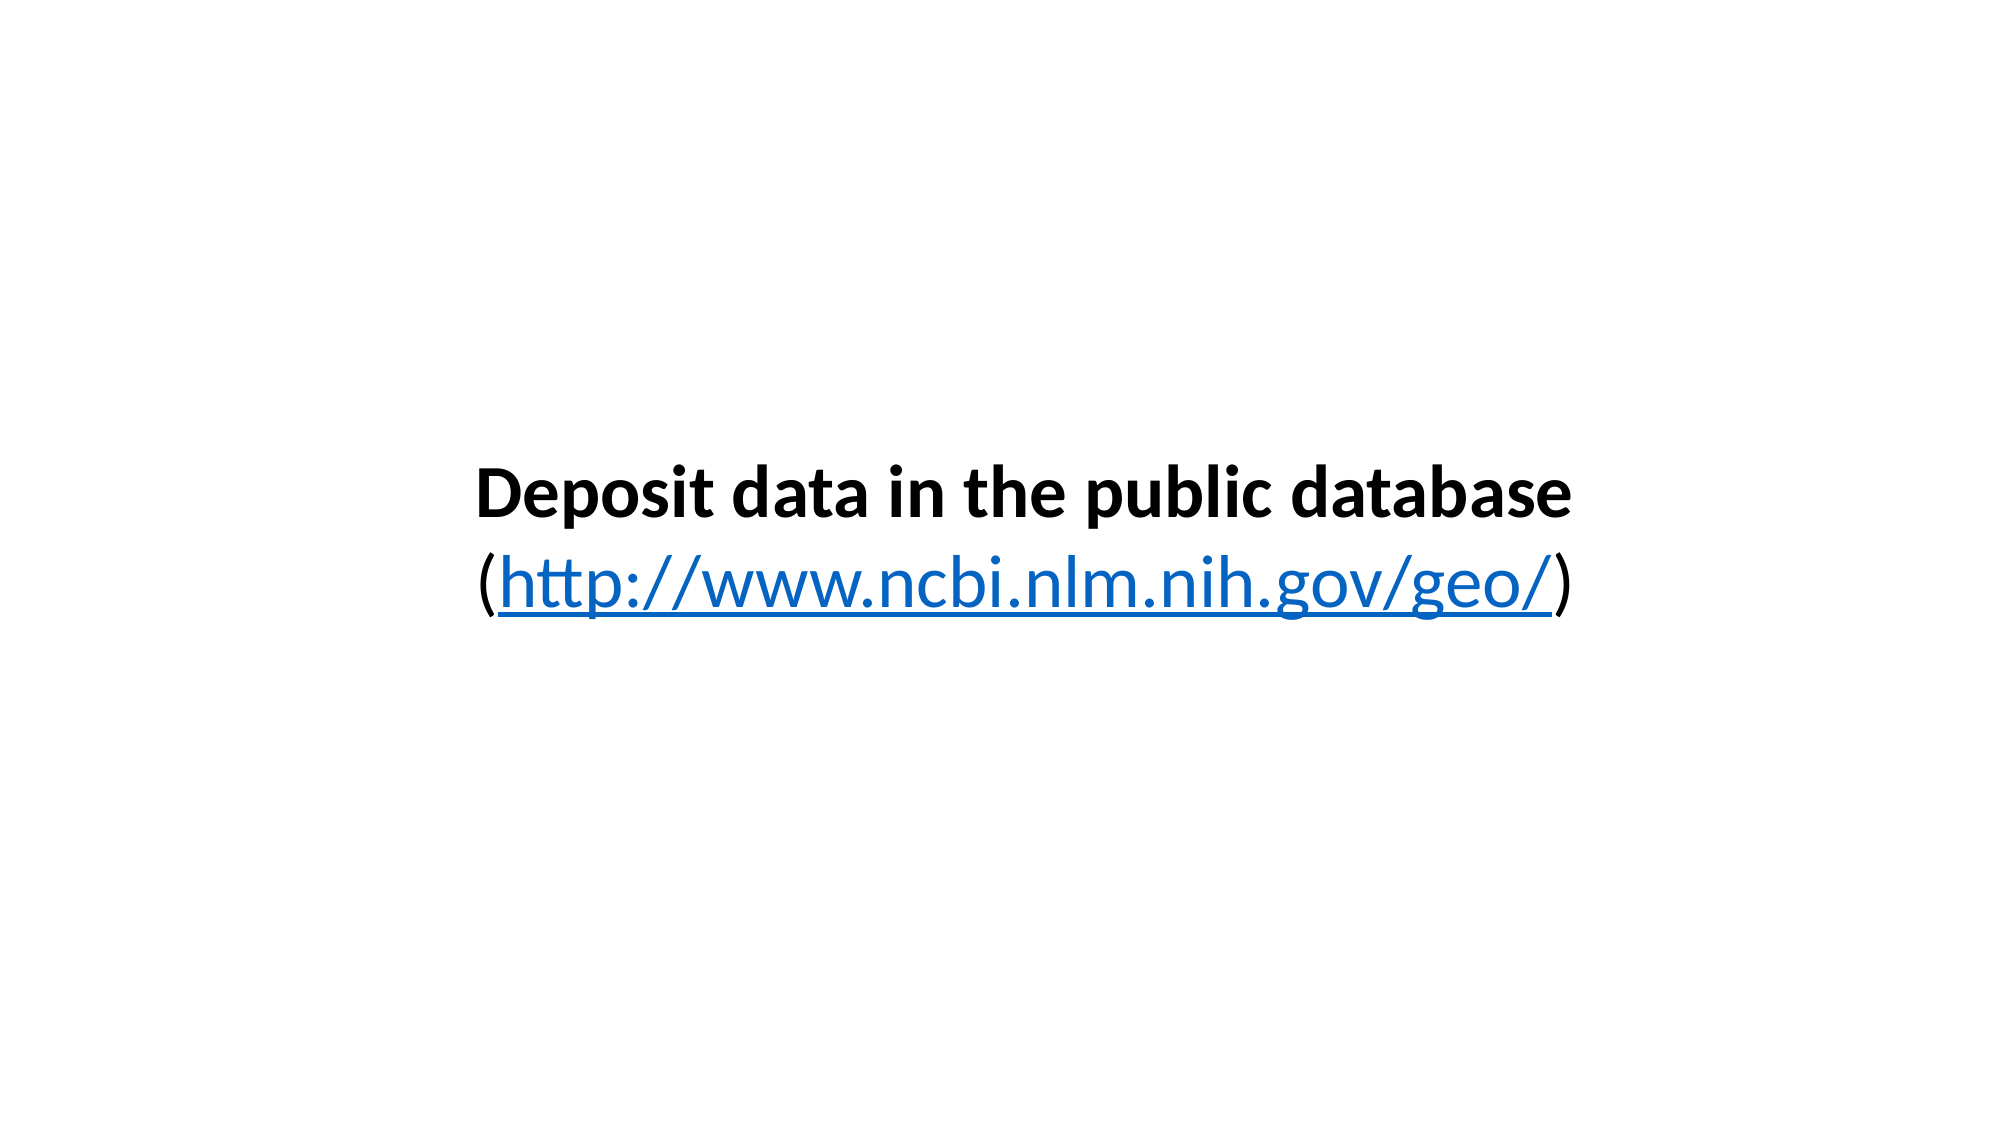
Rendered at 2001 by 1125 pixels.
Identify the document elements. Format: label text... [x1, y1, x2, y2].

text_box Deposit data in the public database (http://www.ncbi.nlm.nih.gov/geo/) [460, 434, 1591, 630]
